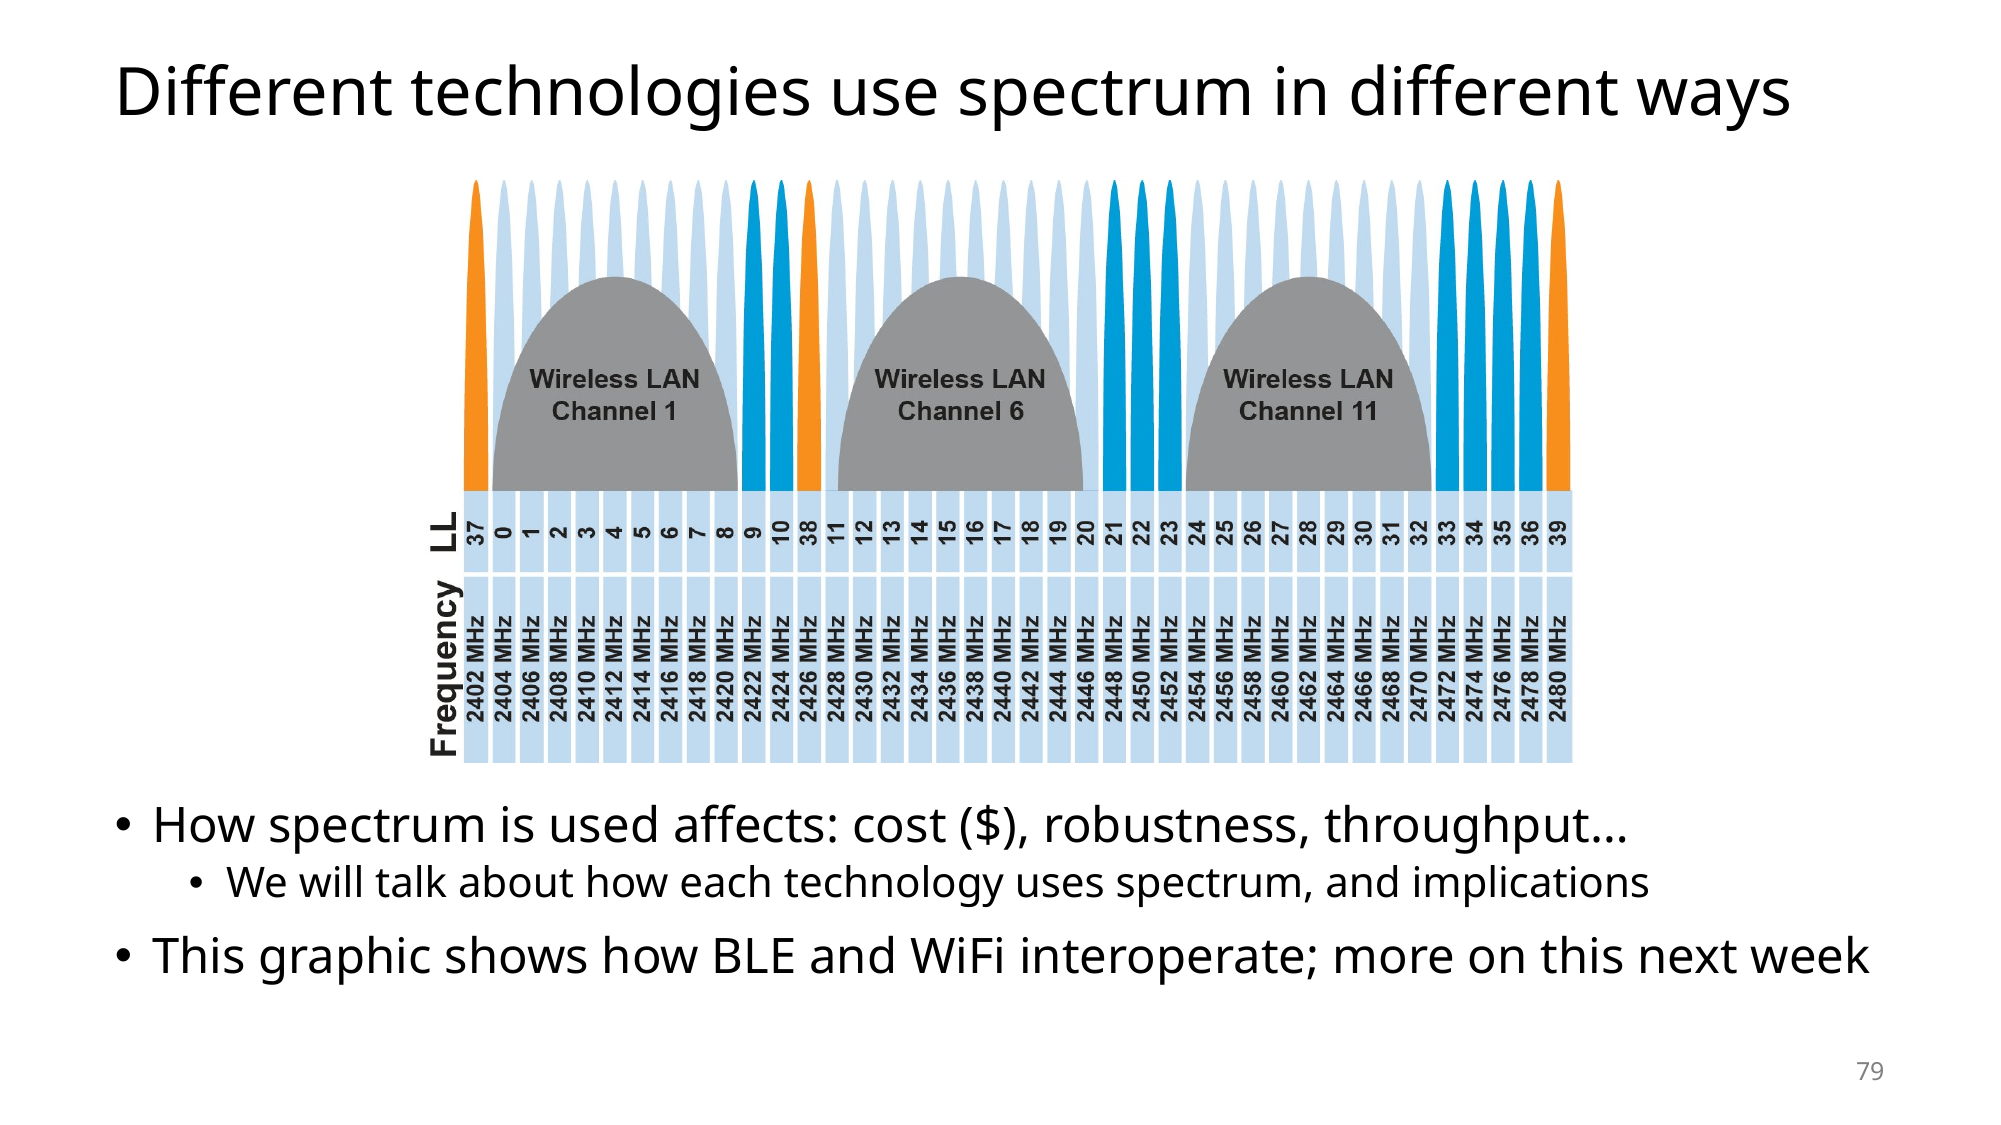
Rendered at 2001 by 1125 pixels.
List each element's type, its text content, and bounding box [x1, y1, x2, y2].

slide_number 79 [1749, 1042, 1900, 1103]
picture [425, 180, 1575, 763]
title Different technologies use spectrum in different ways [99, 37, 1900, 150]
list How spectrum is used affects: cost ($), robustness, throughput… We will talk about how each technology uses spectrum, and implications This graphic shows how BLE and WiFi interoperate; more on this next week [99, 792, 1900, 1005]
